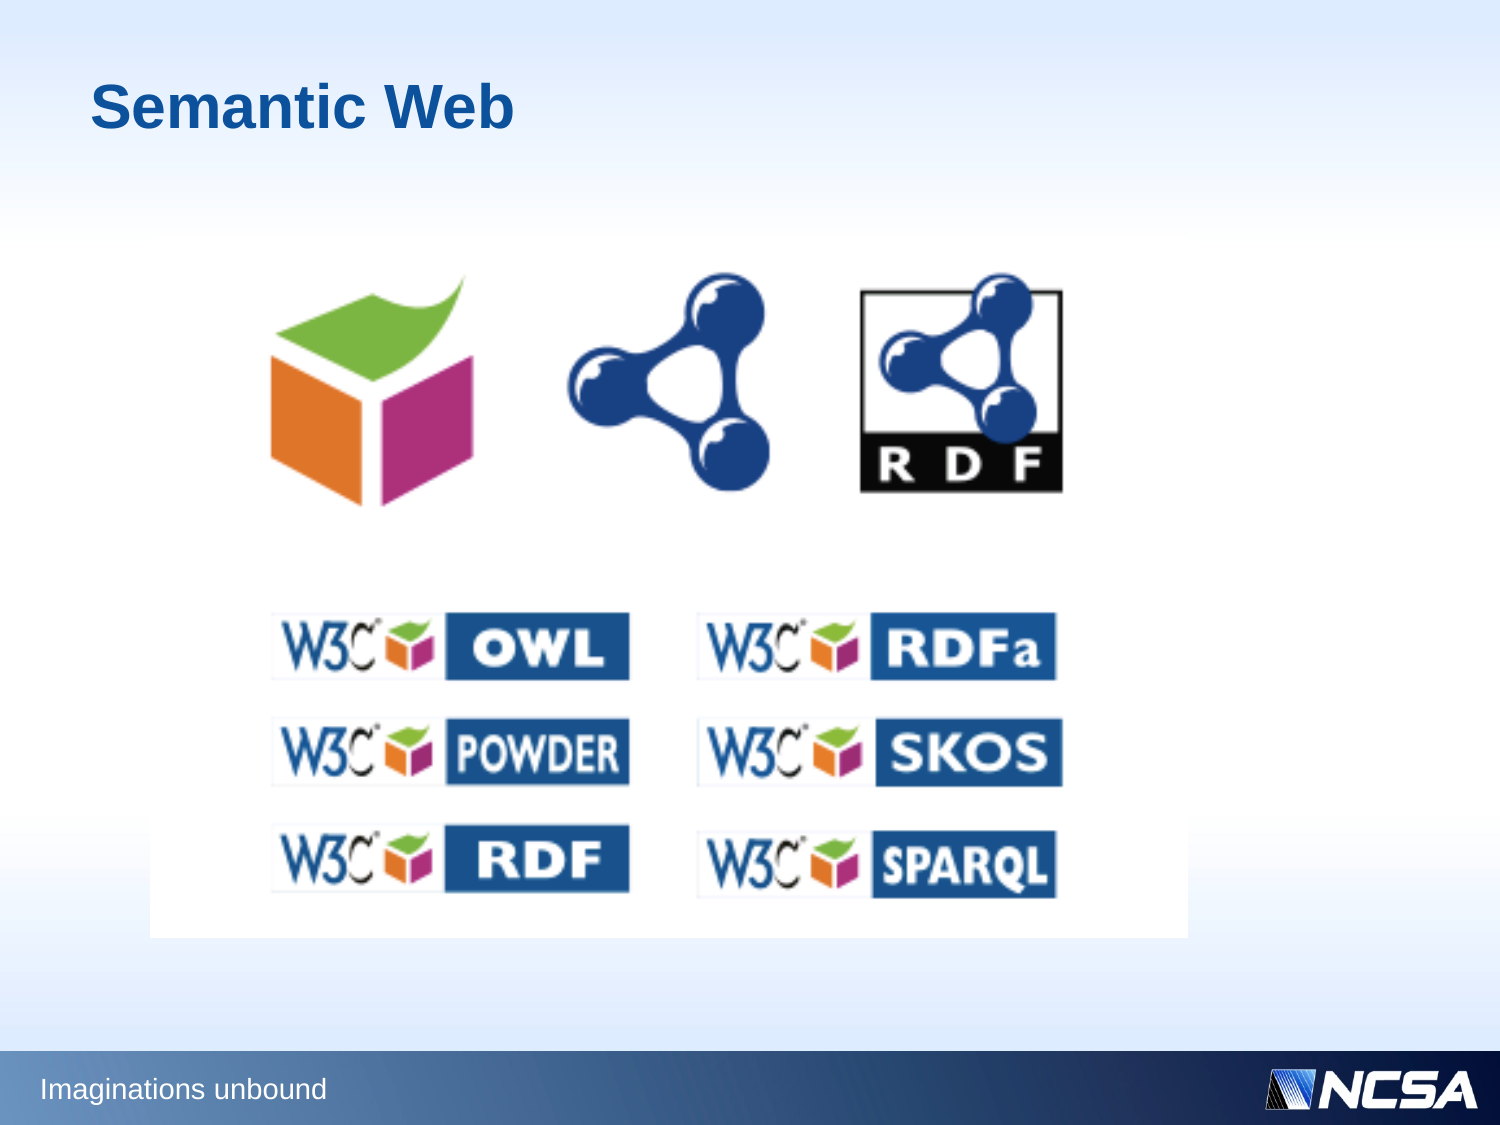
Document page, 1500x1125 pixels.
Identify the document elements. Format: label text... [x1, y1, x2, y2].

picture [0, 0, 1500, 1125]
footer Imaginations unbound [24, 1062, 913, 1103]
title Semantic Web [74, 44, 1426, 163]
